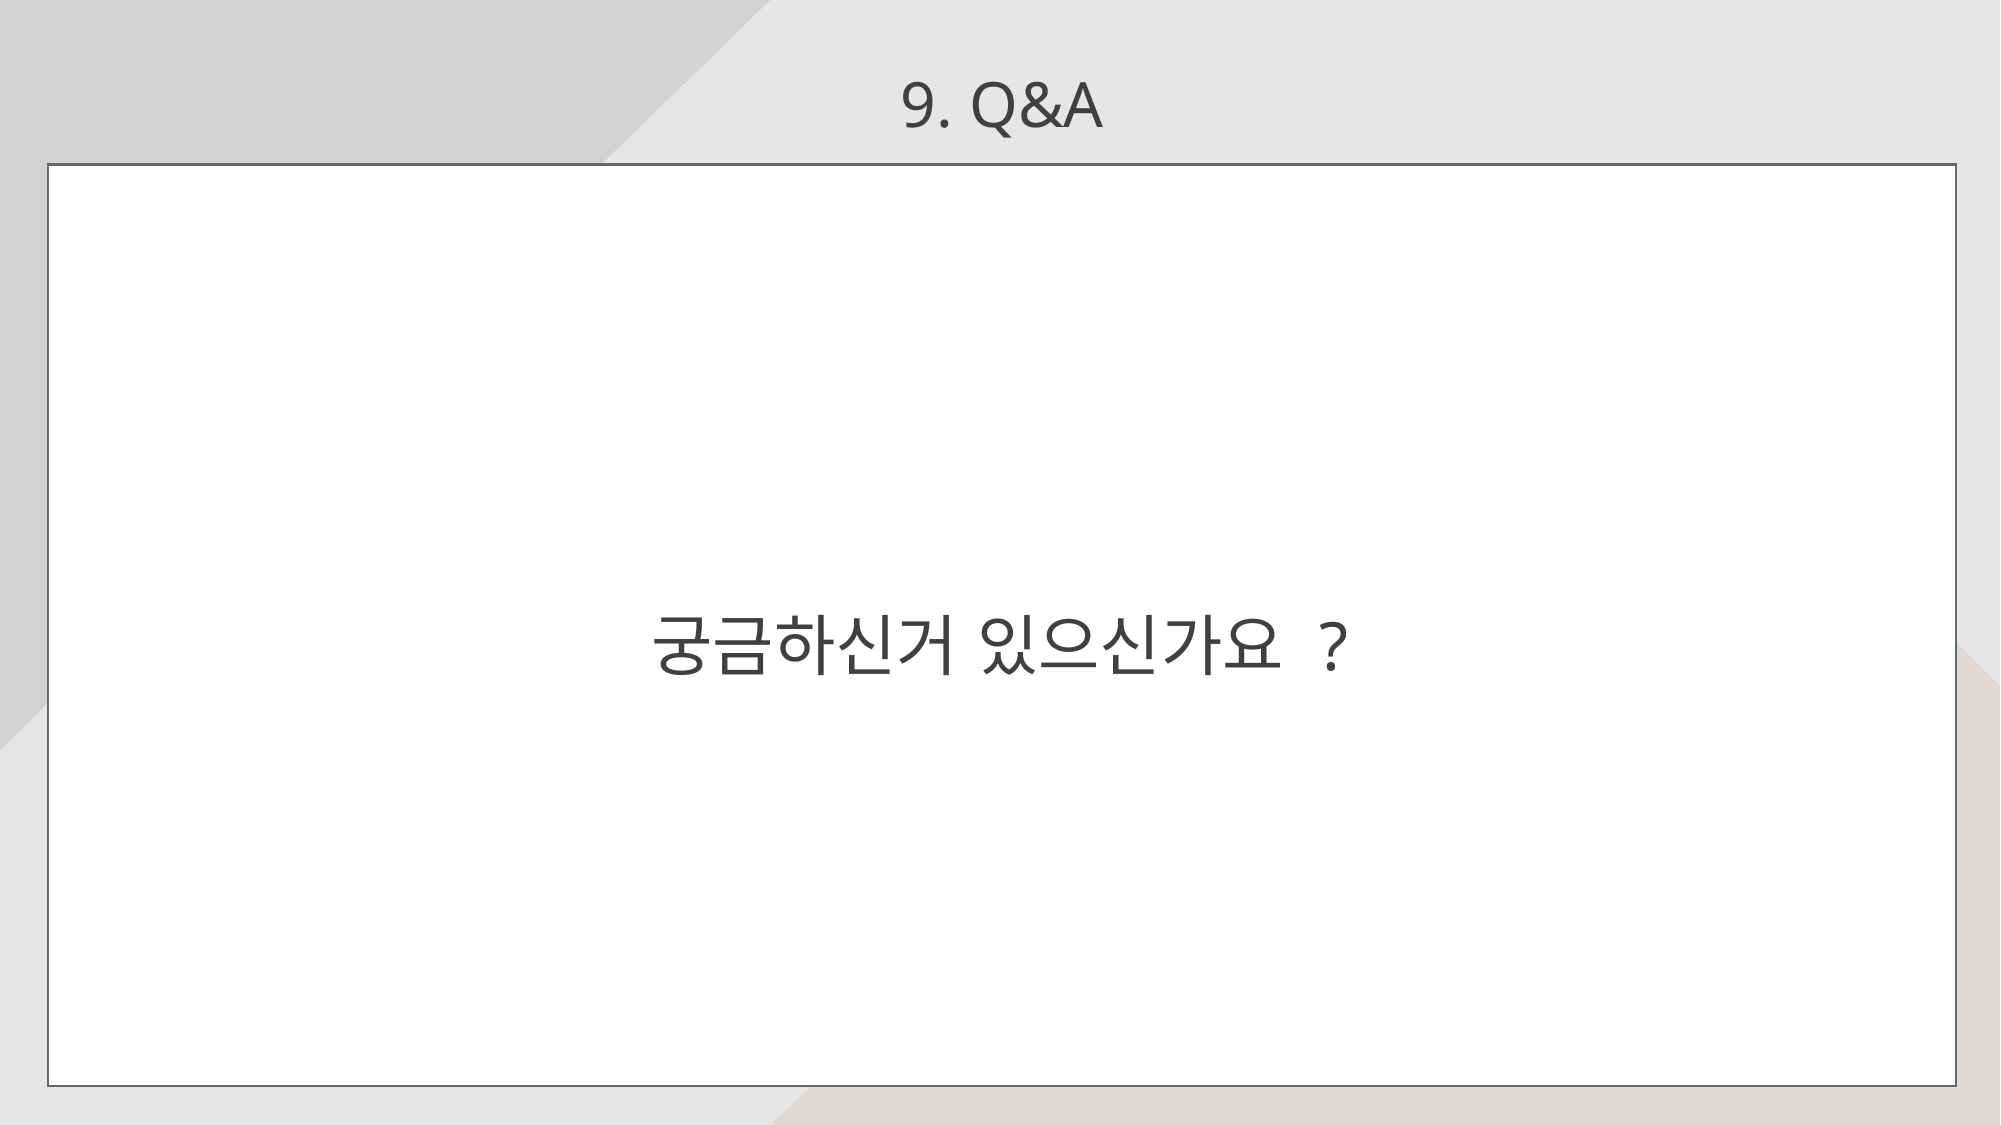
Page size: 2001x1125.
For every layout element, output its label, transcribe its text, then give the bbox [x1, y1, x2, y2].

text_box [0, 0, 772, 752]
text_box [47, 163, 1957, 1087]
text_box 9. Q&A [502, 20, 1503, 148]
text_box 궁금하신거 있으신가요 ? [384, 556, 1615, 692]
text_box [768, 641, 2000, 1125]
